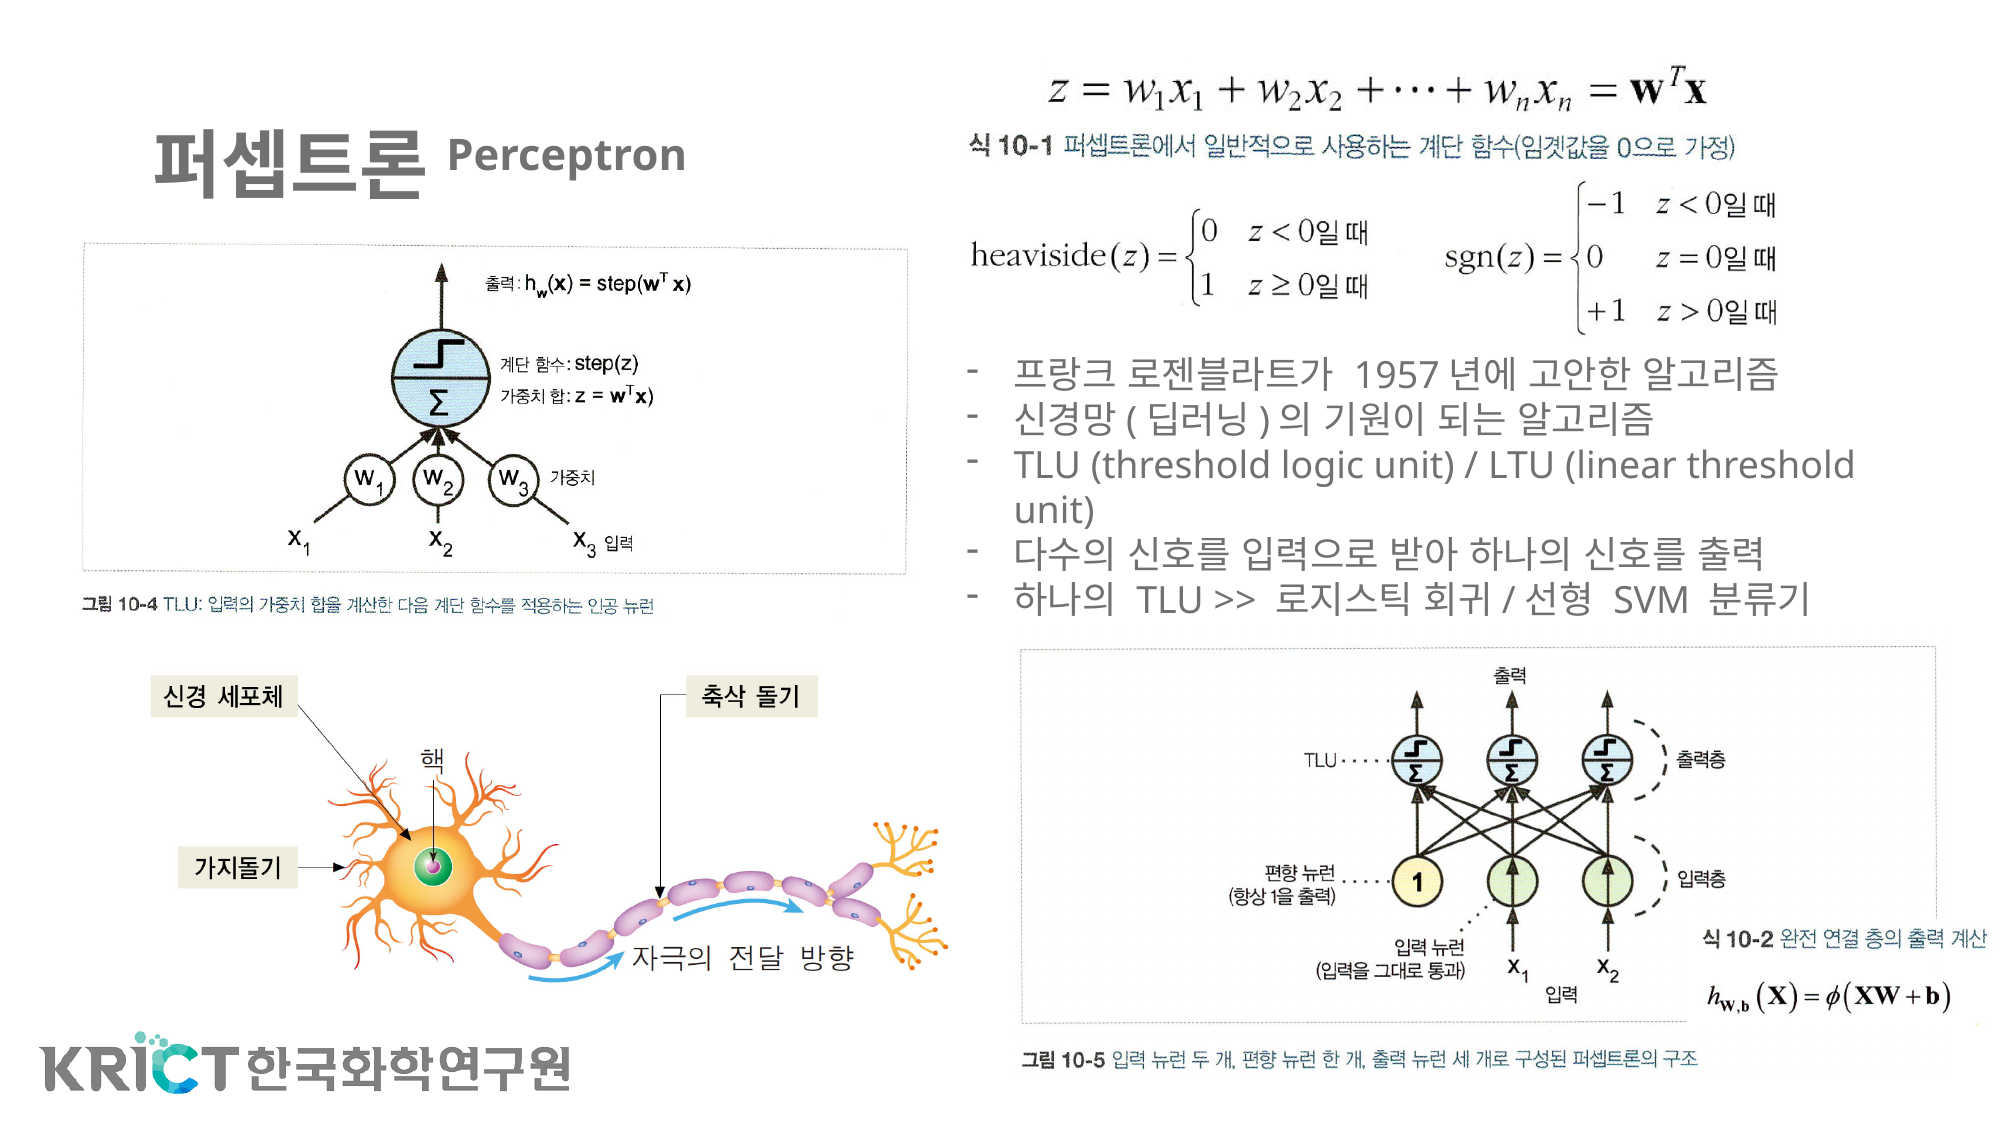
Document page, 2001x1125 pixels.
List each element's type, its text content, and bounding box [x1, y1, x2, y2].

text_box 프랑크 로젠블라트가 1957년에 고안한 알고리즘 신경망(딥러닝)의 기원이 되는 알고리즘 TLU (threshold logic unit) / LTU (linear threshold unit) 다수의 신호를 입력으로 받아 하나의 신호를 출력 하나의 TLU >> 로지스틱 회귀/선형 SVM 분류기 [951, 343, 1945, 629]
picture [39, 1031, 569, 1094]
picture [951, 60, 1801, 348]
picture [74, 235, 924, 618]
title 퍼셉트론Perceptron [137, 59, 1863, 278]
picture [107, 660, 956, 990]
picture [1011, 631, 2000, 1078]
